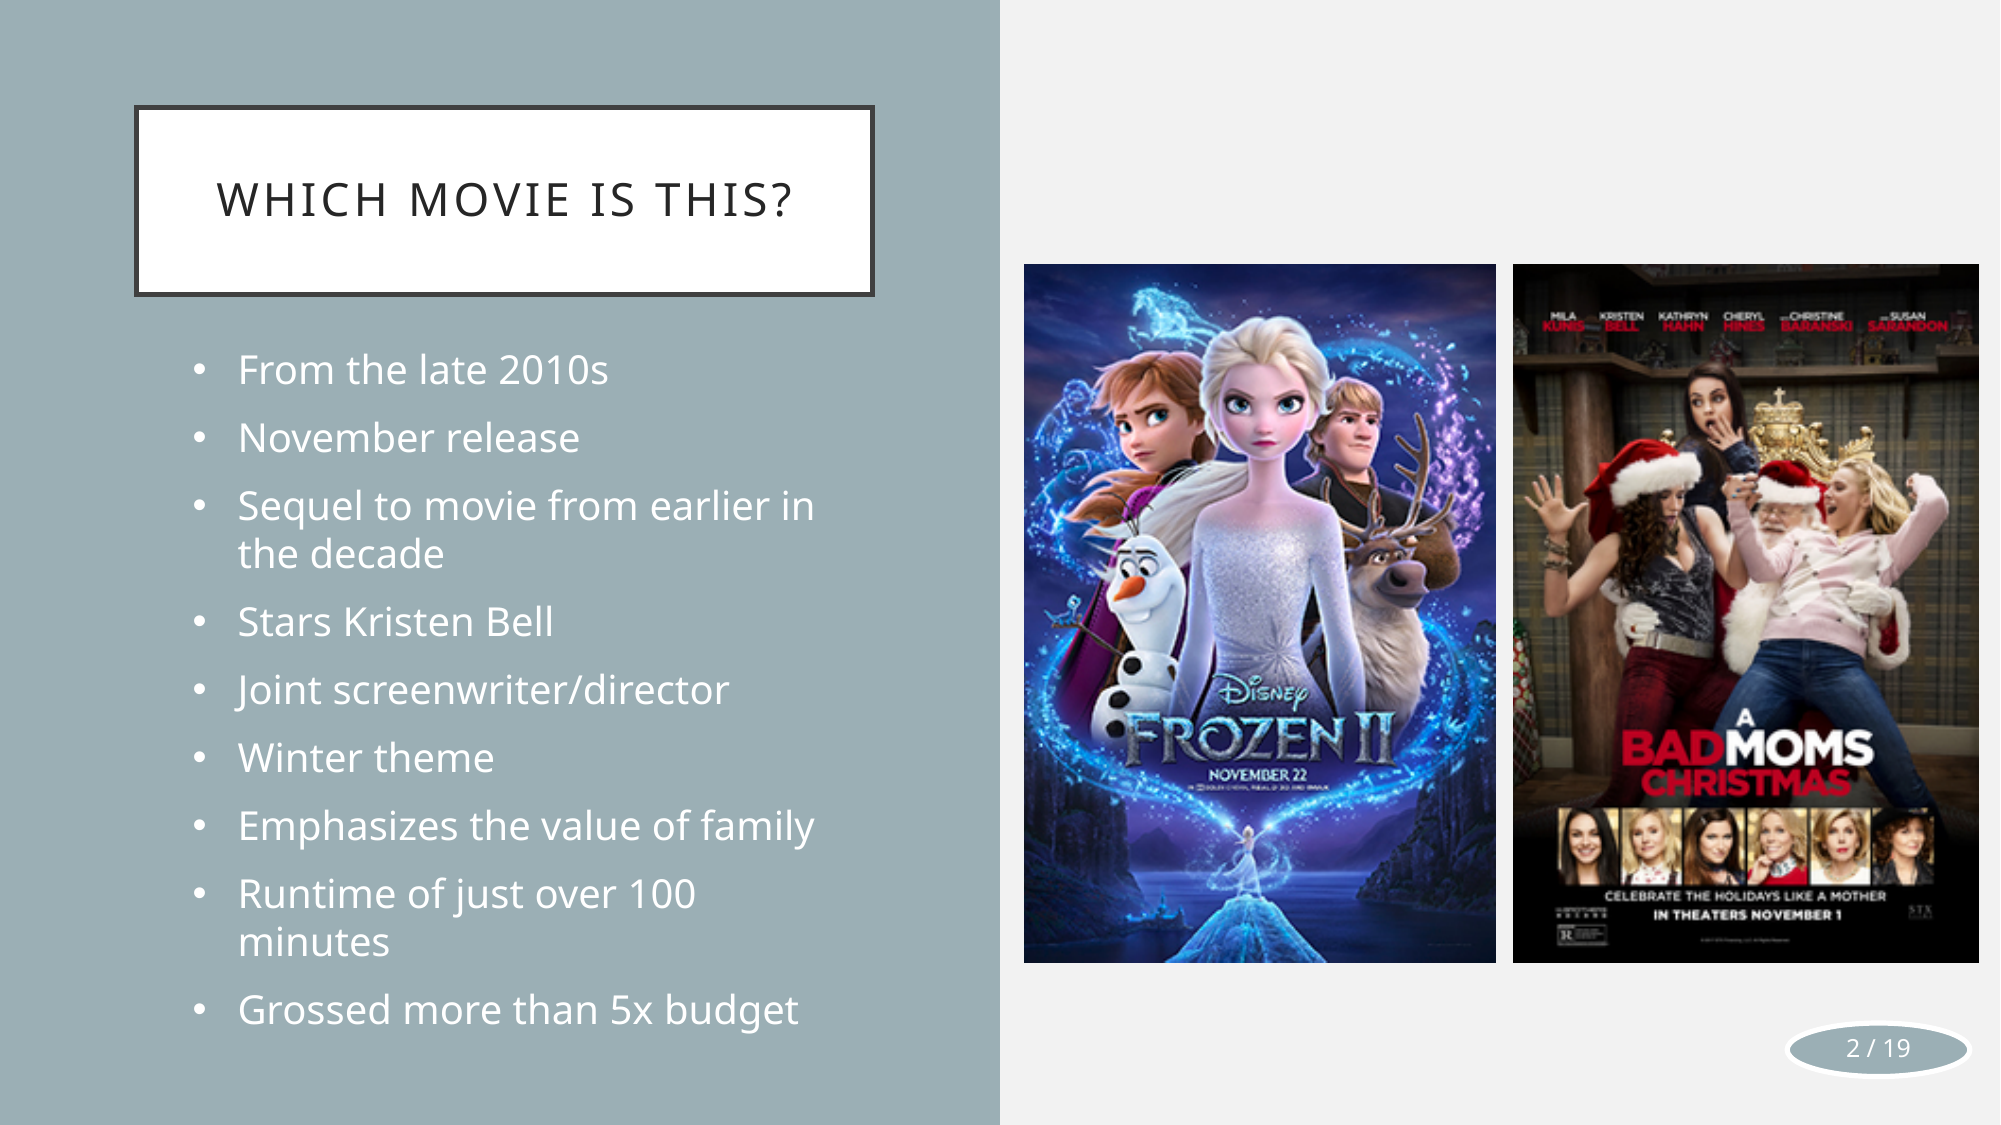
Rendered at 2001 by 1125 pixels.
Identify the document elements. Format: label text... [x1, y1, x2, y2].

picture [1024, 264, 1496, 963]
title Which Movie is This? [134, 105, 875, 297]
list From the late 2010s November release Sequel to movie from earlier in the decade Stars Kristen Bell Joint screenwriter/director Winter theme Emphasizes the value of family Runtime of just over 100 minutes Grossed more than 5x budget [170, 336, 839, 1050]
picture [1513, 264, 1979, 963]
